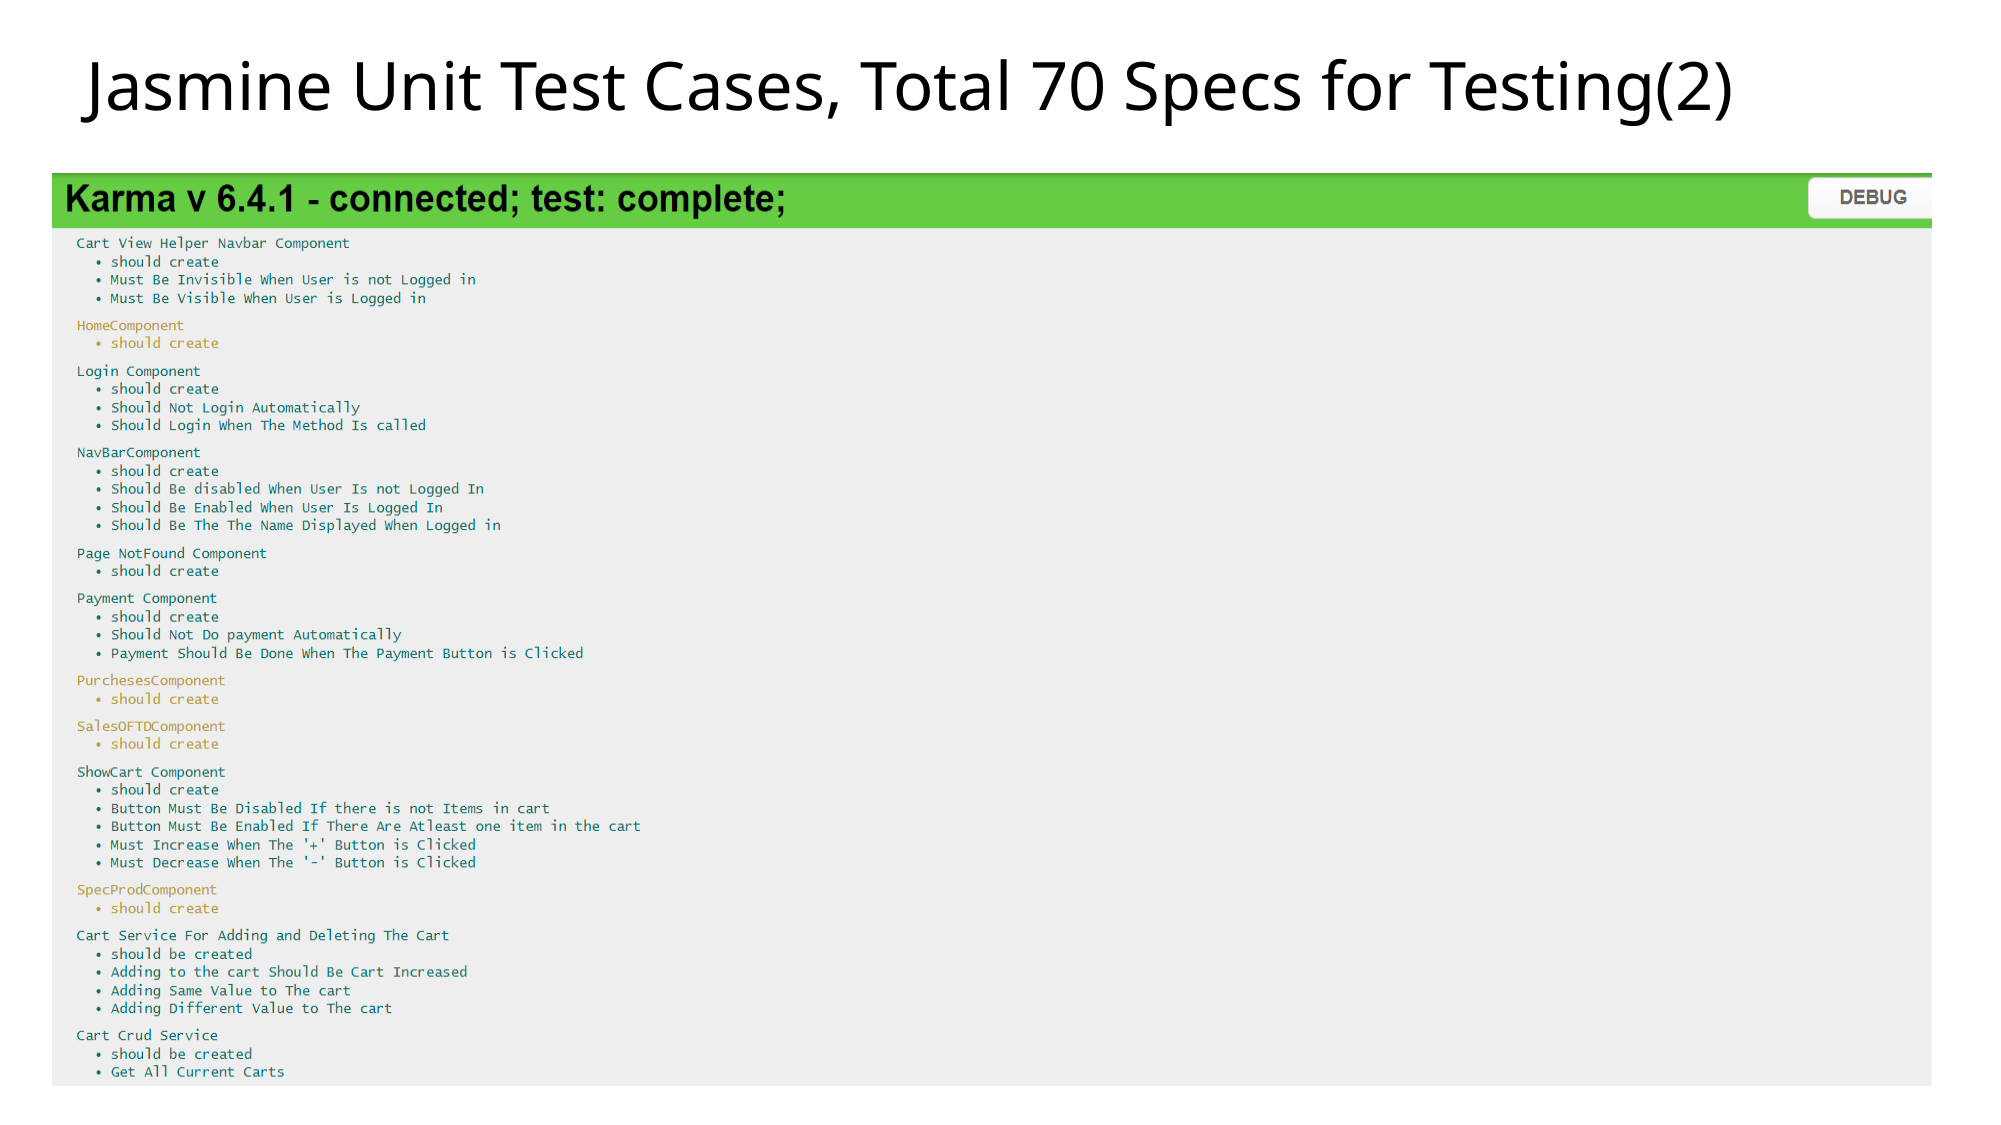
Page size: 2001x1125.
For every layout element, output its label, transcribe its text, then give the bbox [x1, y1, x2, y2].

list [52, 173, 1932, 1086]
title Jasmine Unit Test Cases, Total 70 Specs for Testing(2) [36, 28, 1967, 150]
